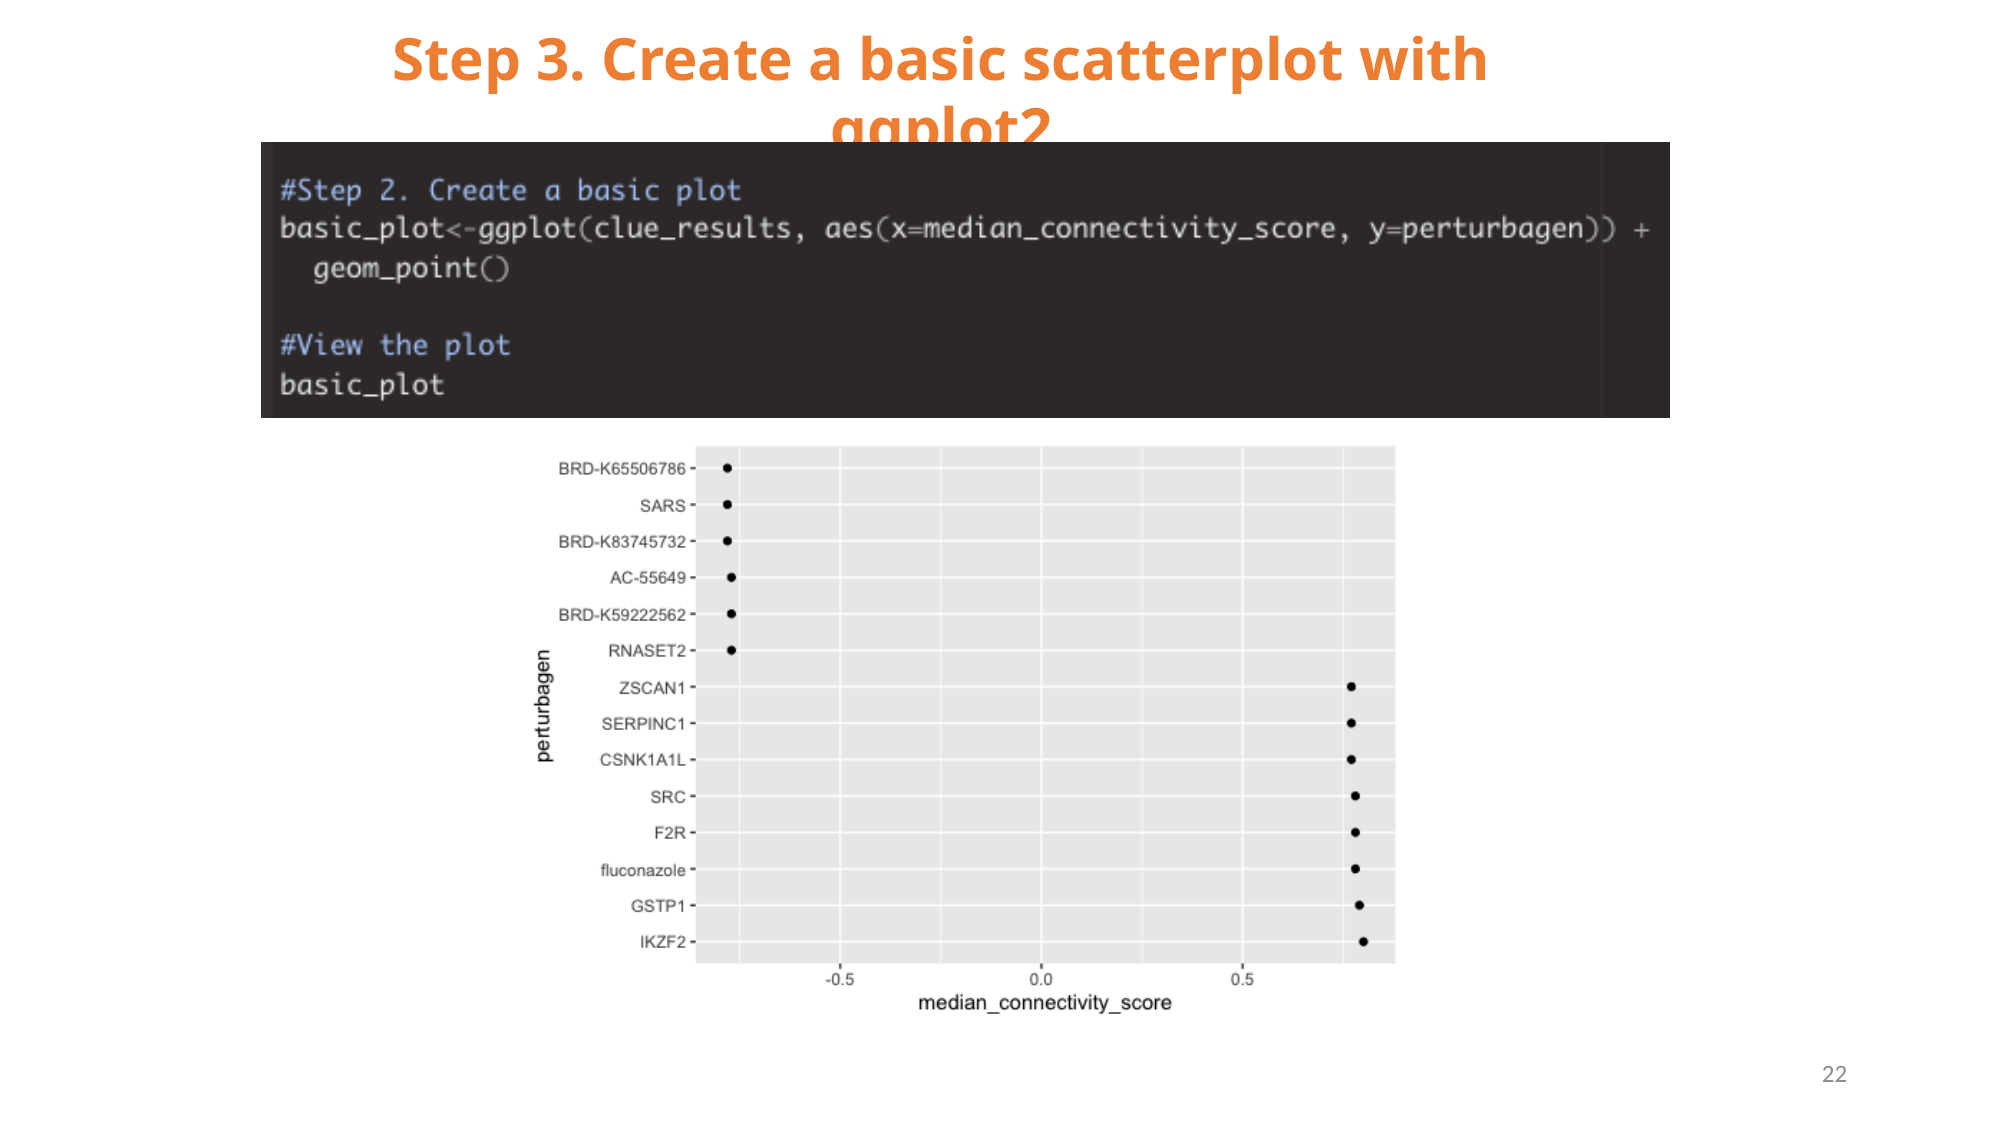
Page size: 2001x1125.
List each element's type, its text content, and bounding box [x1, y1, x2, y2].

slide_number 22 [1412, 1042, 1863, 1103]
picture [261, 142, 1670, 418]
picture [524, 436, 1406, 1024]
text_box Step 3. Create a basic scatterplot with ggplot2 [261, 14, 1623, 142]
